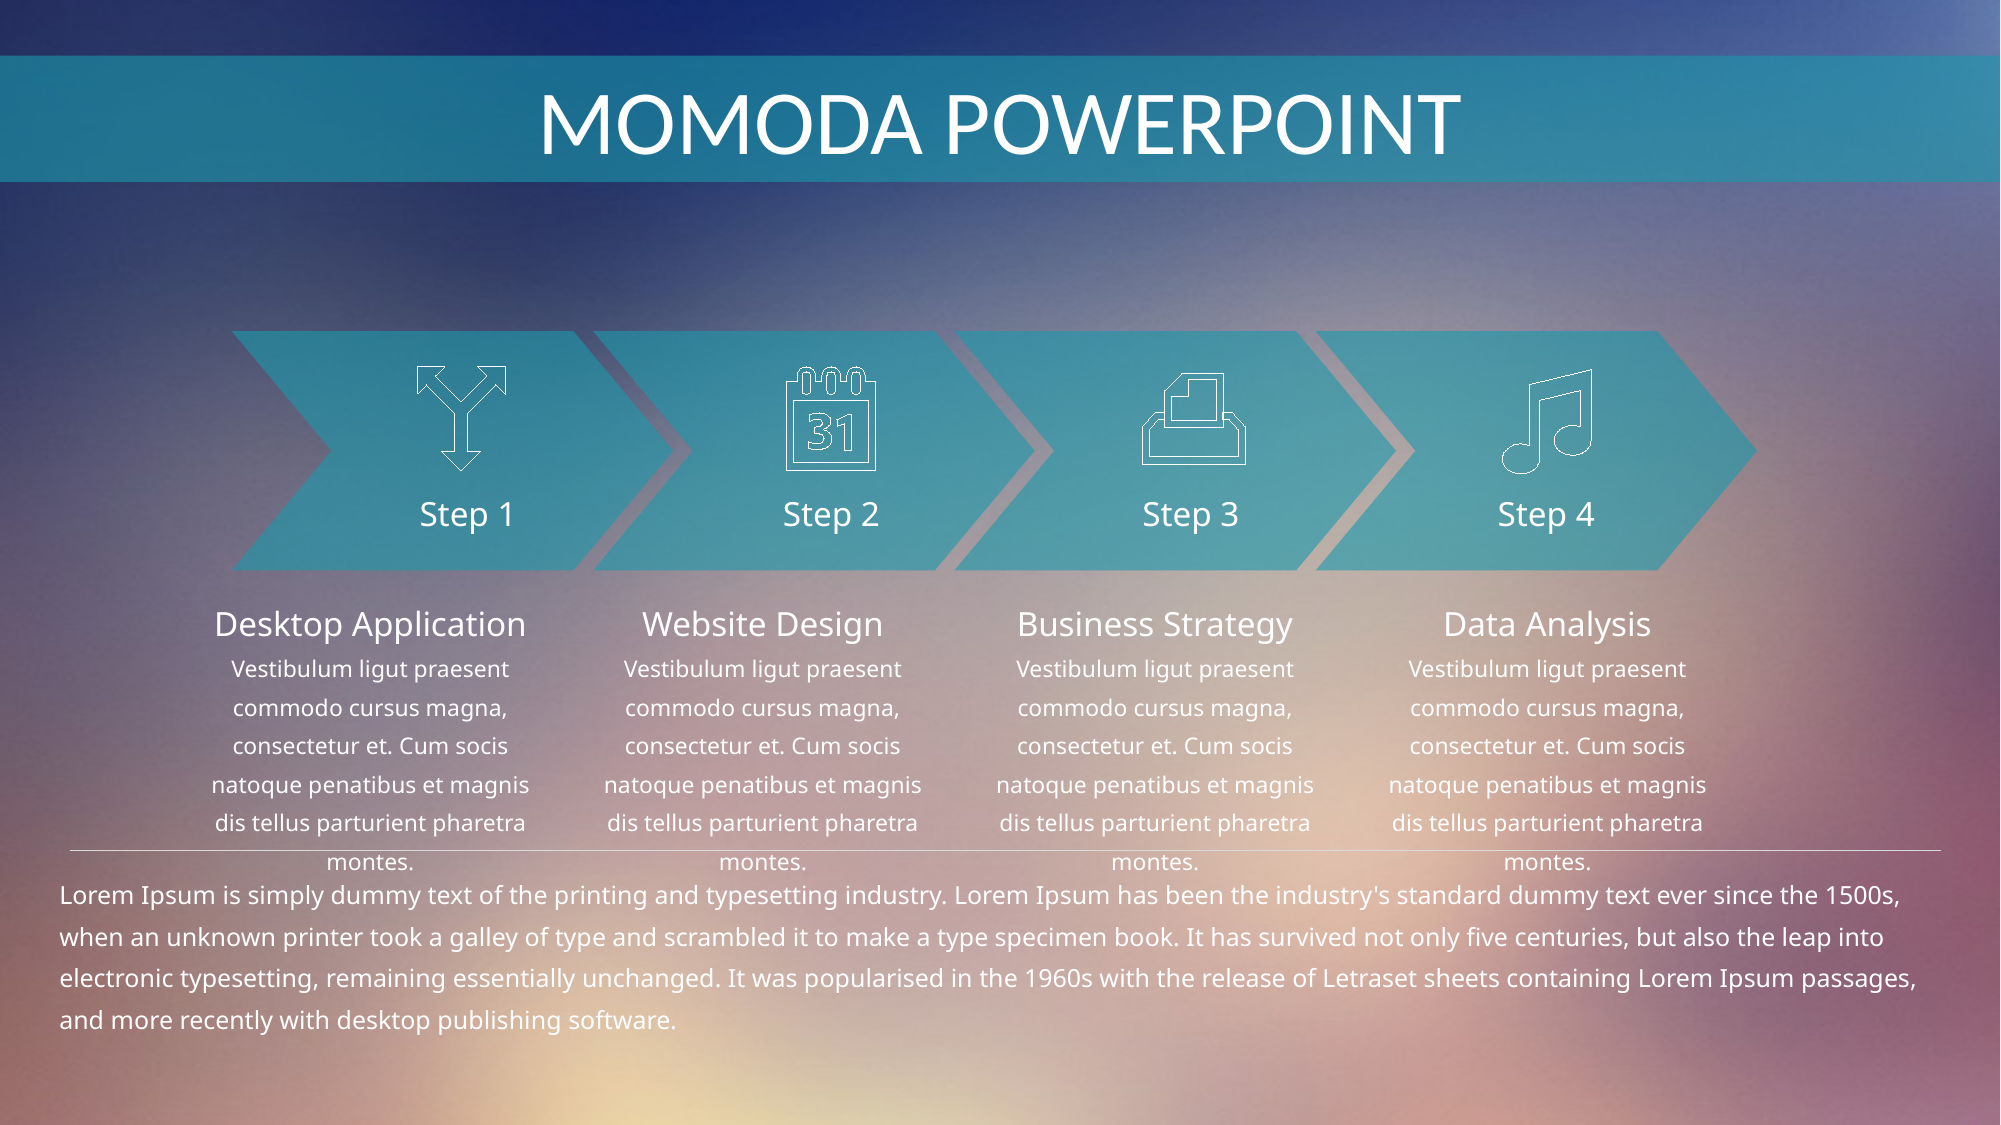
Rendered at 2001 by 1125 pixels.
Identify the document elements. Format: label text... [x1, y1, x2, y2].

text_box [0, 55, 2000, 183]
text_box Vestibulum ligut praesent commodo cursus magna, consectetur et. Cum socis natoque penatibus et magnis dis tellus parturient pharetra montes. [579, 851, 947, 859]
picture [0, 0, 2001, 1125]
text_box Business Strategy [972, 579, 1339, 651]
text_box Website Design [579, 579, 947, 651]
text_box Desktop Application [187, 579, 554, 651]
text_box Vestibulum ligut praesent commodo cursus magna, consectetur et. Cum socis natoque penatibus et magnis dis tellus parturient pharetra montes. [972, 851, 1339, 859]
text_box Data Analysis [1364, 579, 1731, 651]
text_box Vestibulum ligut praesent commodo cursus magna, consectetur et. Cum socis natoque penatibus et magnis dis tellus parturient pharetra montes. [972, 651, 1339, 849]
text_box Vestibulum ligut praesent commodo cursus magna, consectetur et. Cum socis natoque penatibus et magnis dis tellus parturient pharetra montes. [579, 651, 947, 849]
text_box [1142, 373, 1246, 465]
text_box Vestibulum ligut praesent commodo cursus magna, consectetur et. Cum socis natoque penatibus et magnis dis tellus parturient pharetra montes. [187, 651, 554, 849]
text_box Vestibulum ligut praesent commodo cursus magna, consectetur et. Cum socis natoque penatibus et magnis dis tellus parturient pharetra montes. [187, 851, 554, 859]
text_box MOMODA POWERPOINT [278, 55, 1722, 181]
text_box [786, 366, 876, 471]
text_box Lorem Ipsum is simply dummy text of the printing and typesetting industry. Lorem Ipsum has been the industry's standard dummy text ever since the 1500s, when an unknown printer took a galley of type and scrambled it to make a type specimen book. It has survived not only five centuries, but also the leap into electronic typesetting, remaining essentially unchanged. It was popularised in the 1960s with the release of Letraset sheets containing Lorem Ipsum passages, and more recently with desktop publishing software. [44, 859, 1963, 1007]
text_box Vestibulum ligut praesent commodo cursus magna, consectetur et. Cum socis natoque penatibus et magnis dis tellus parturient pharetra montes. [1364, 851, 1731, 859]
text_box Vestibulum ligut praesent commodo cursus magna, consectetur et. Cum socis natoque penatibus et magnis dis tellus parturient pharetra montes. [1364, 651, 1731, 849]
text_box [231, 331, 1758, 571]
